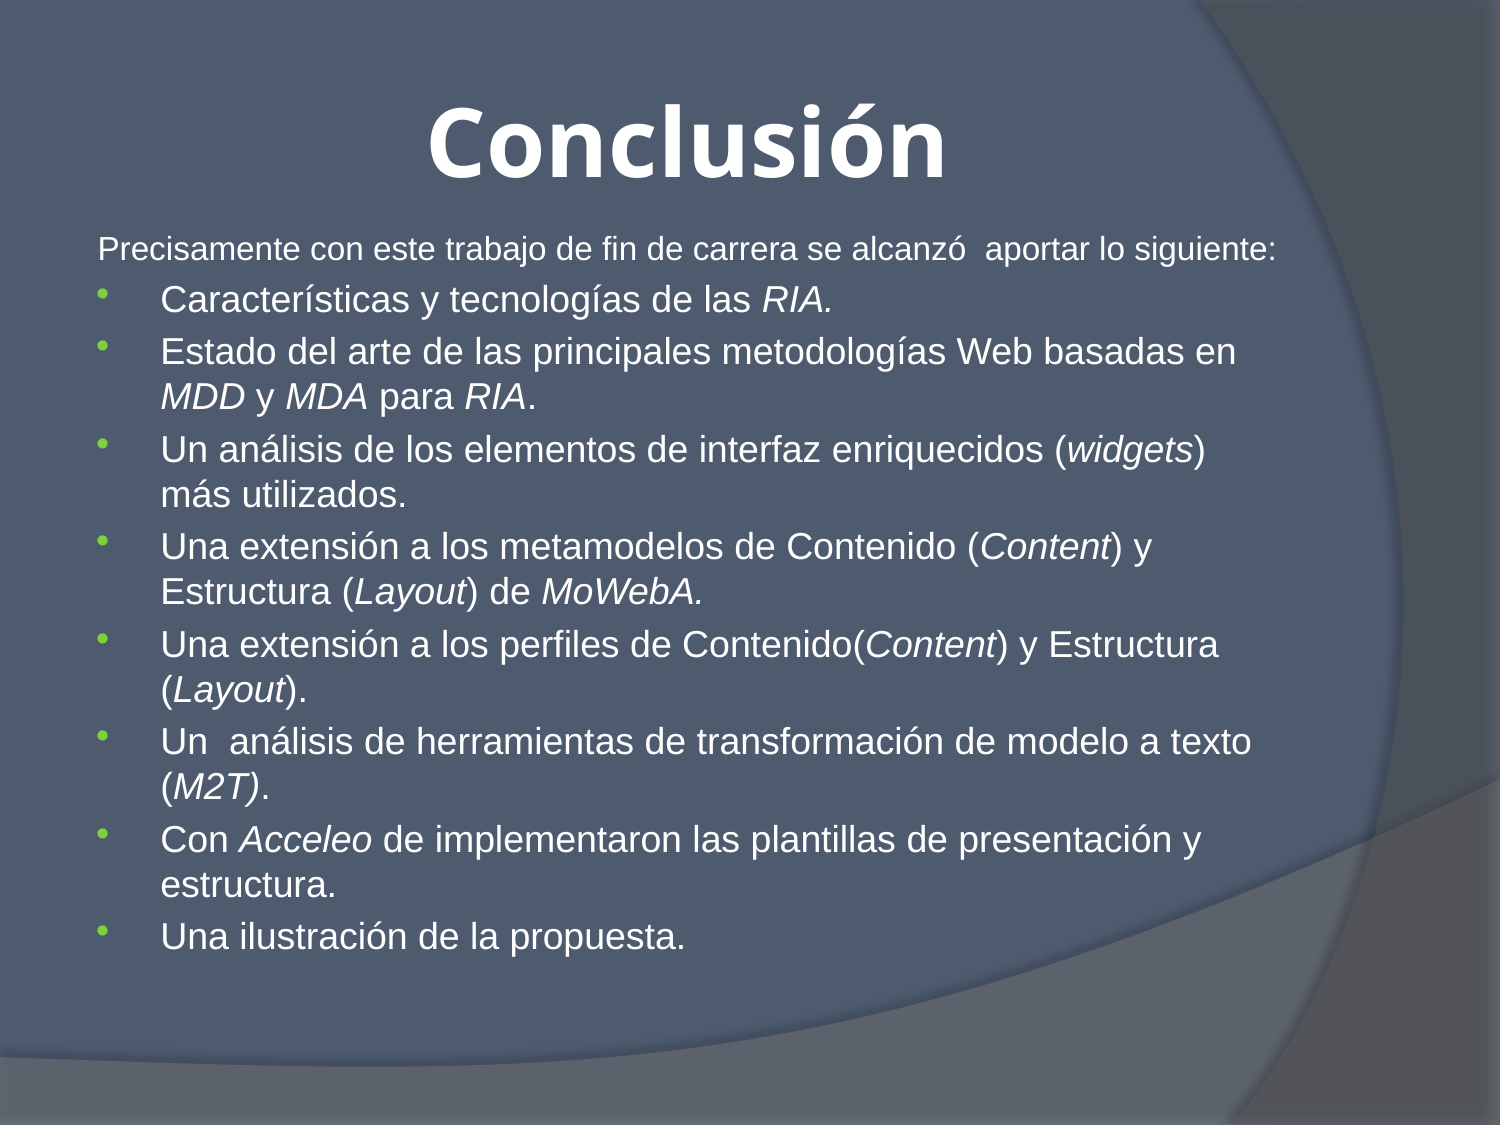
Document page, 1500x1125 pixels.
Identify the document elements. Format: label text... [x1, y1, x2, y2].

title Conclusión [75, 45, 1300, 233]
list Precisamente con este trabajo de fin de carrera se alcanzó aportar lo siguiente: Características y tecnologías de las RIA. Estado del arte de las principales metodologías Web basadas en MDD y MDA para RIA. Un análisis de los elementos de interfaz enriquecidos (widgets) más utilizados. Una extensión a los metamodelos de Contenido (Content) y Estructura (Layout) de MoWebA. Una extensión a los perfiles de Contenido(Content) y Estructura (Layout). Un análisis de herramientas de transformación de modelo a texto (M2T). Con Acceleo de implementaron las plantillas de presentación y estructura. Una ilustración de la propuesta. [76, 219, 1302, 963]
